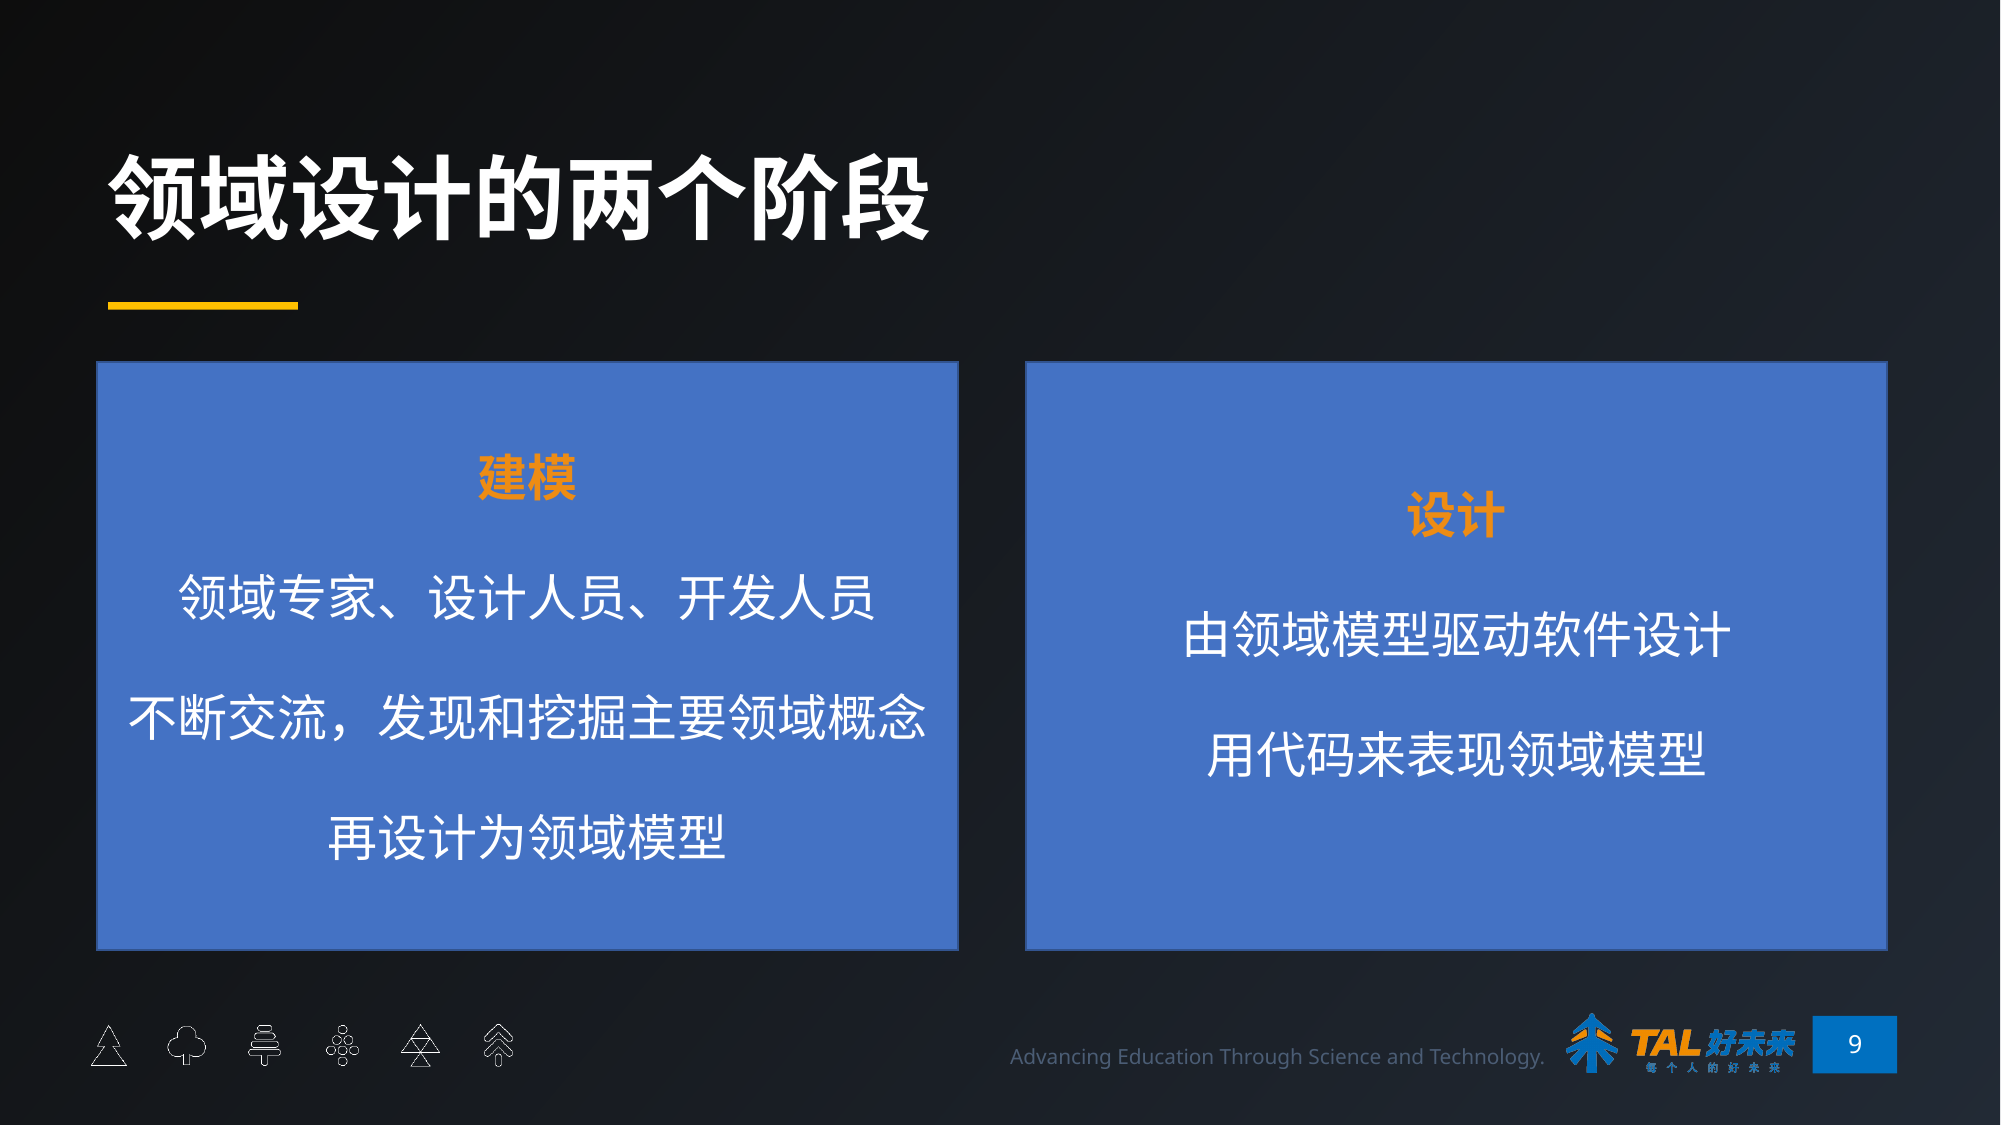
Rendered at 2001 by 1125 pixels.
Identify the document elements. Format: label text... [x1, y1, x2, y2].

title 领域设计的两个阶段 [91, 138, 1888, 267]
text_box 建模 领域专家、设计人员、开发人员 不断交流，发现和挖掘主要领域概念 再设计为领域模型 [96, 361, 959, 951]
text_box [107, 301, 299, 311]
text_box 设计 由领域模型驱动软件设计 用代码来表现领域模型 [1025, 361, 1888, 951]
slide_number 9 [1808, 1013, 1902, 1078]
picture [1556, 1003, 1805, 1083]
